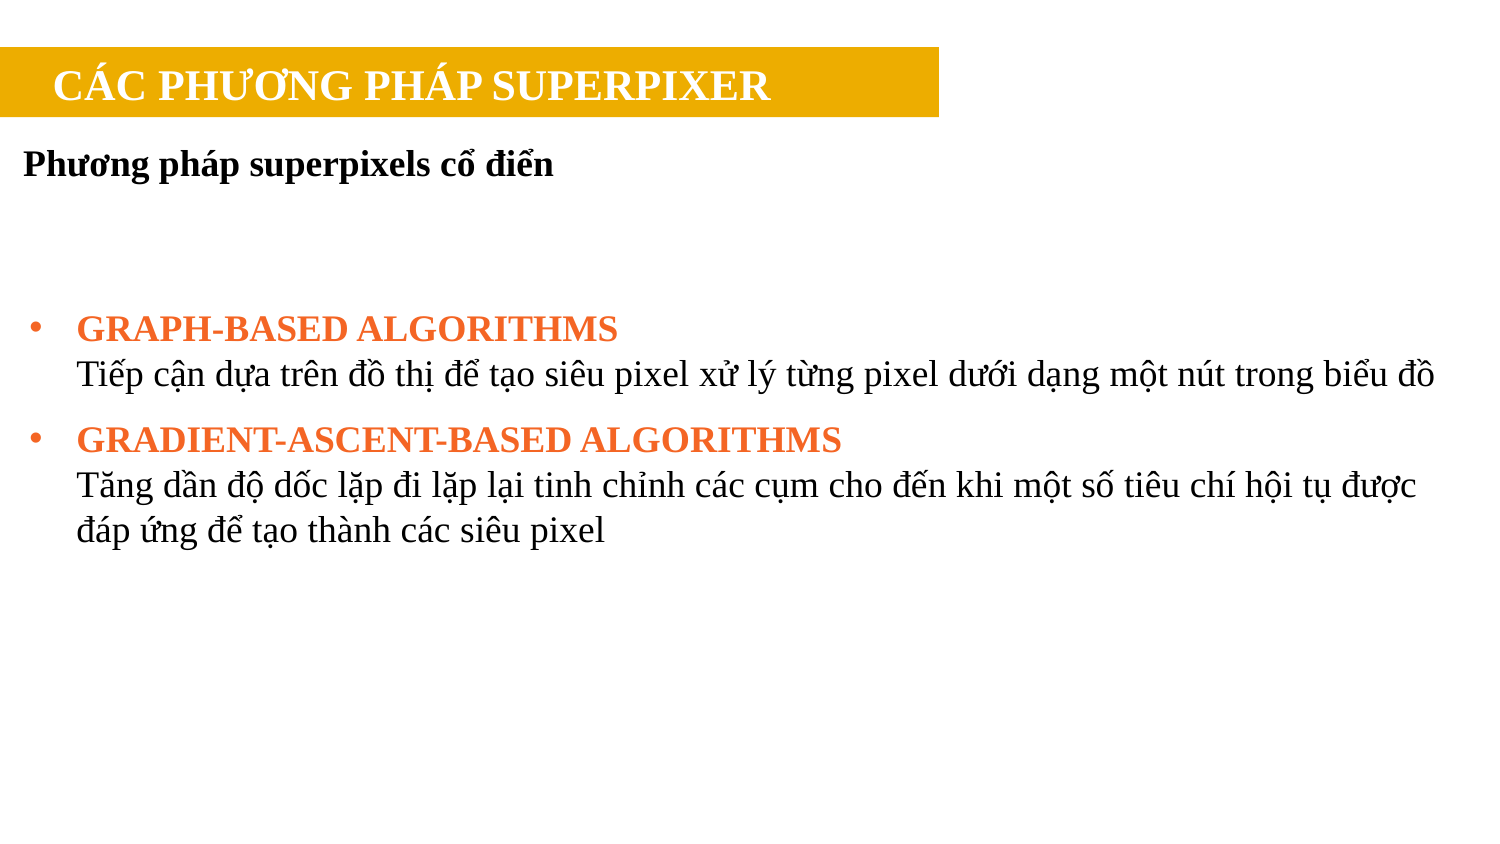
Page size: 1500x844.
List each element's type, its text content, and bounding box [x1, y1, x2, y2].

text_box CÁC PHƯƠNG PHÁP SUPERPIXER [37, 49, 786, 117]
text_box [0, 45, 941, 119]
text_box GRAPH-BASED ALGORITHMS Tiếp cận dựa trên đồ thị để tạo siêu pixel xử lý từng pixel dưới dạng một nút trong biểu đồ GRADIENT-ASCENT-BASED ALGORITHMS Tăng dần độ dốc lặp đi lặp lại tinh chỉnh các cụm cho đến khi một số tiêu chí hội tụ được đáp ứng để tạo thành các siêu pixel [29, 303, 1471, 661]
text_box Phương pháp superpixels cổ điển [8, 129, 630, 191]
